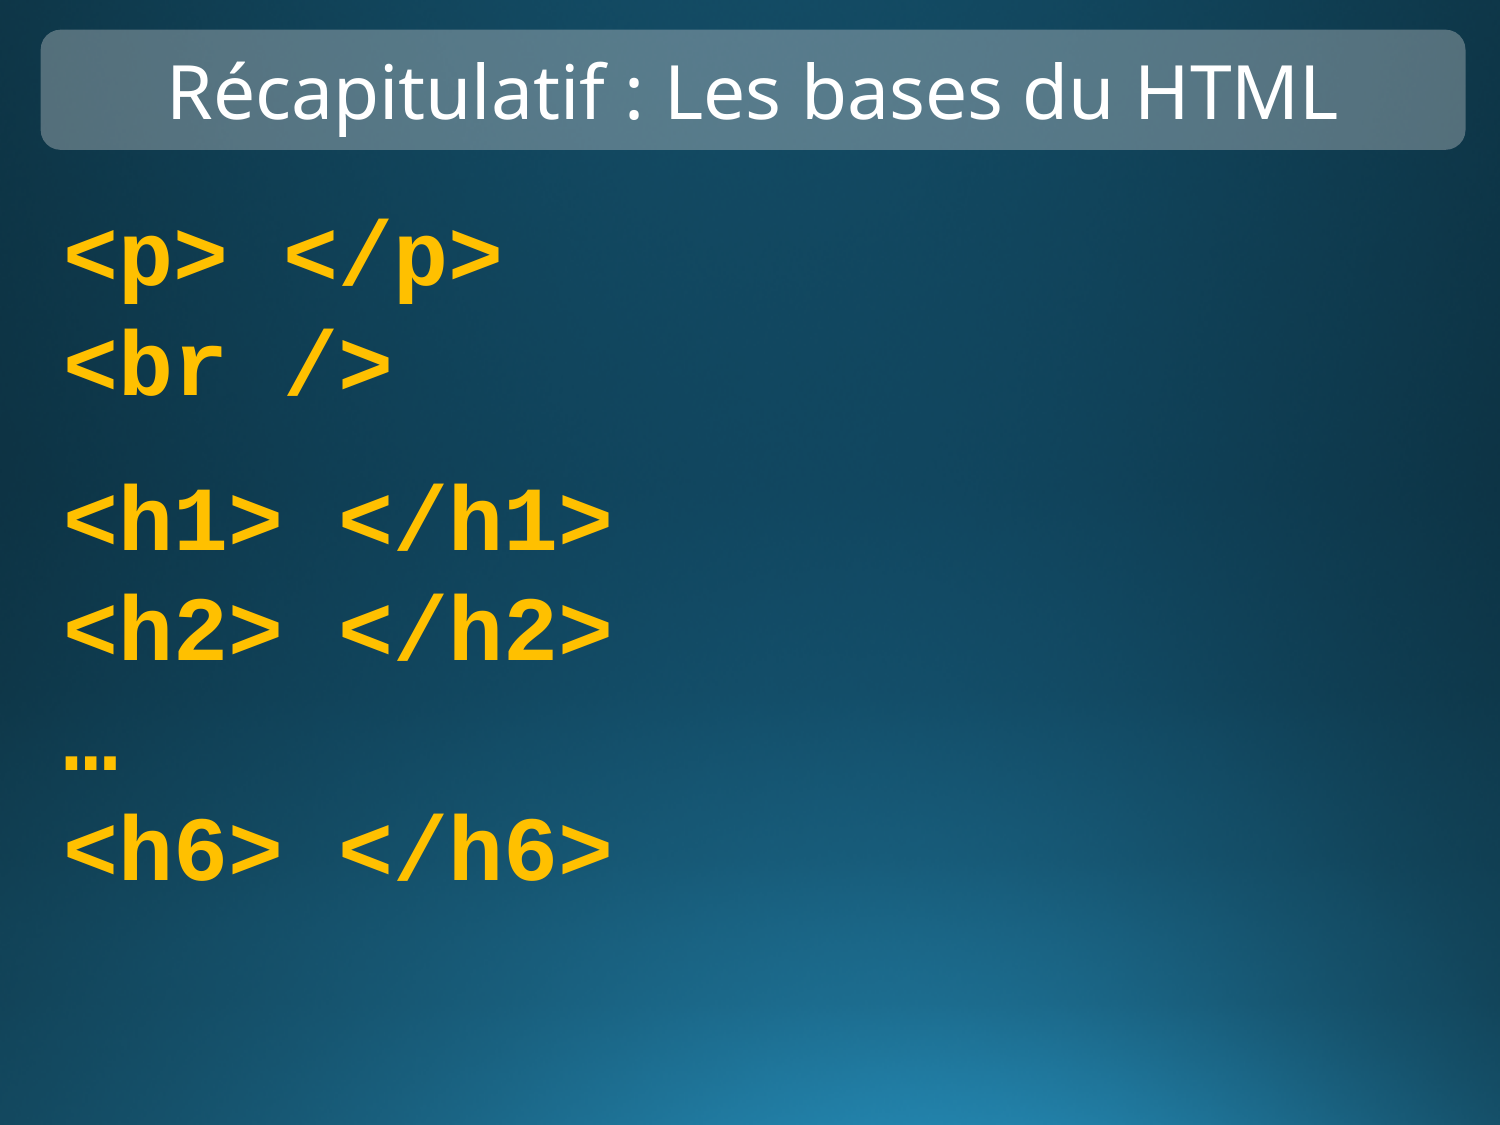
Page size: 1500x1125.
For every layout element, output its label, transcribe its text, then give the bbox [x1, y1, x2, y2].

text_box <p> </p> <br /> <h1> </h1> <h2> </h2> … <h6> </h6> [48, 186, 1452, 971]
picture [0, 0, 1500, 1125]
text_box Récapitulatif : Les bases du HTML [38, 27, 1468, 152]
